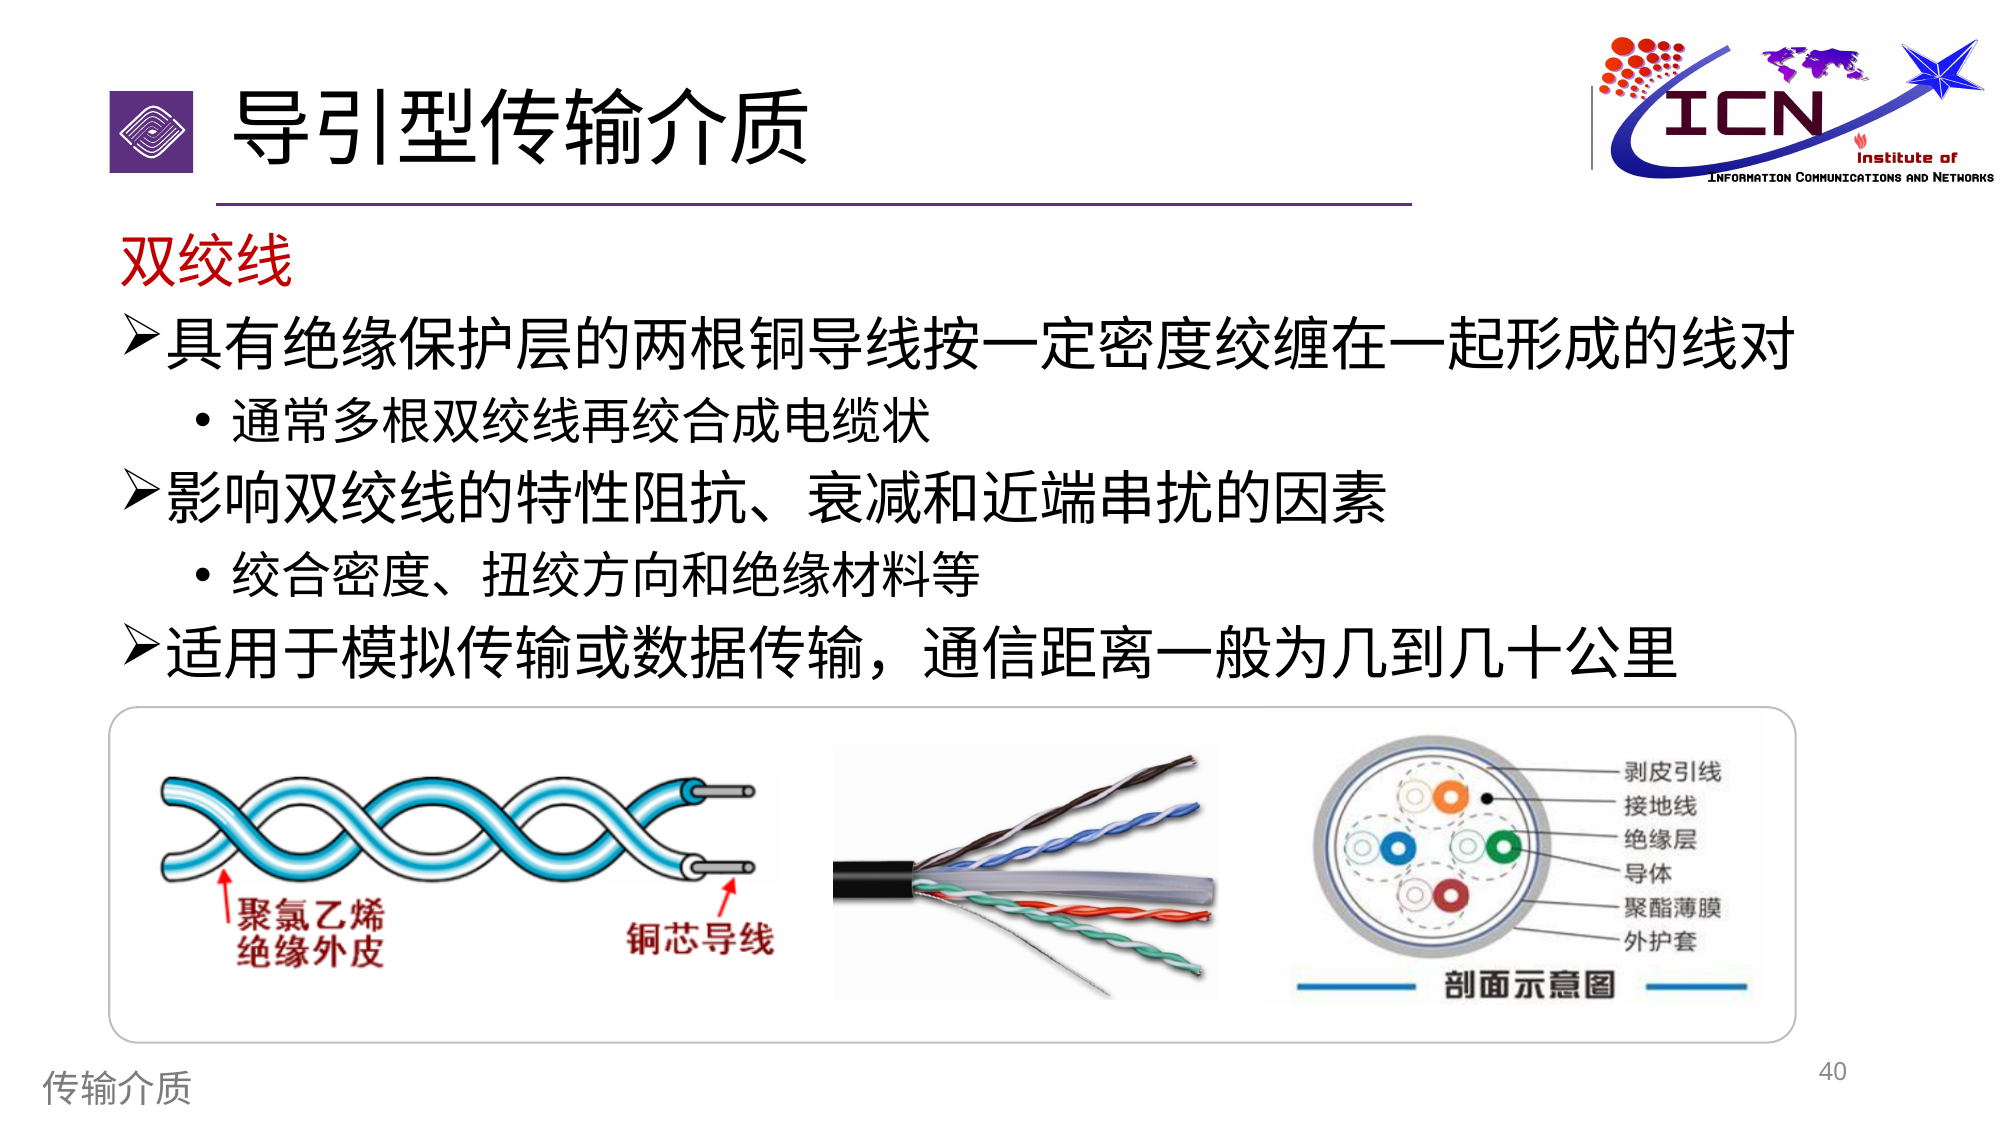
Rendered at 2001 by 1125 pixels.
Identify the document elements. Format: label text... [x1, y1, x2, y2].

picture [1263, 710, 1766, 1005]
text_box [108, 970, 1797, 1044]
list 双绞线 具有绝缘保护层的两根铜导线按一定密度绞缠在一起形成的线对 通常多根双绞线再绞合成电缆状 影响双绞线的特性阻抗、衰减和近端串扰的因素 绞合密度、扭绞方向和绝缘材料等 适用于模拟传输或数据传输，通信距离一般为几到几十公里 [104, 216, 1830, 970]
slide_number 40 [1412, 1042, 1863, 1103]
text_box 传输介质 [0, 1057, 236, 1118]
picture [144, 763, 789, 988]
title 导引型传输介质 [214, 59, 1564, 205]
picture [833, 745, 1219, 1000]
picture [1598, 35, 1996, 184]
